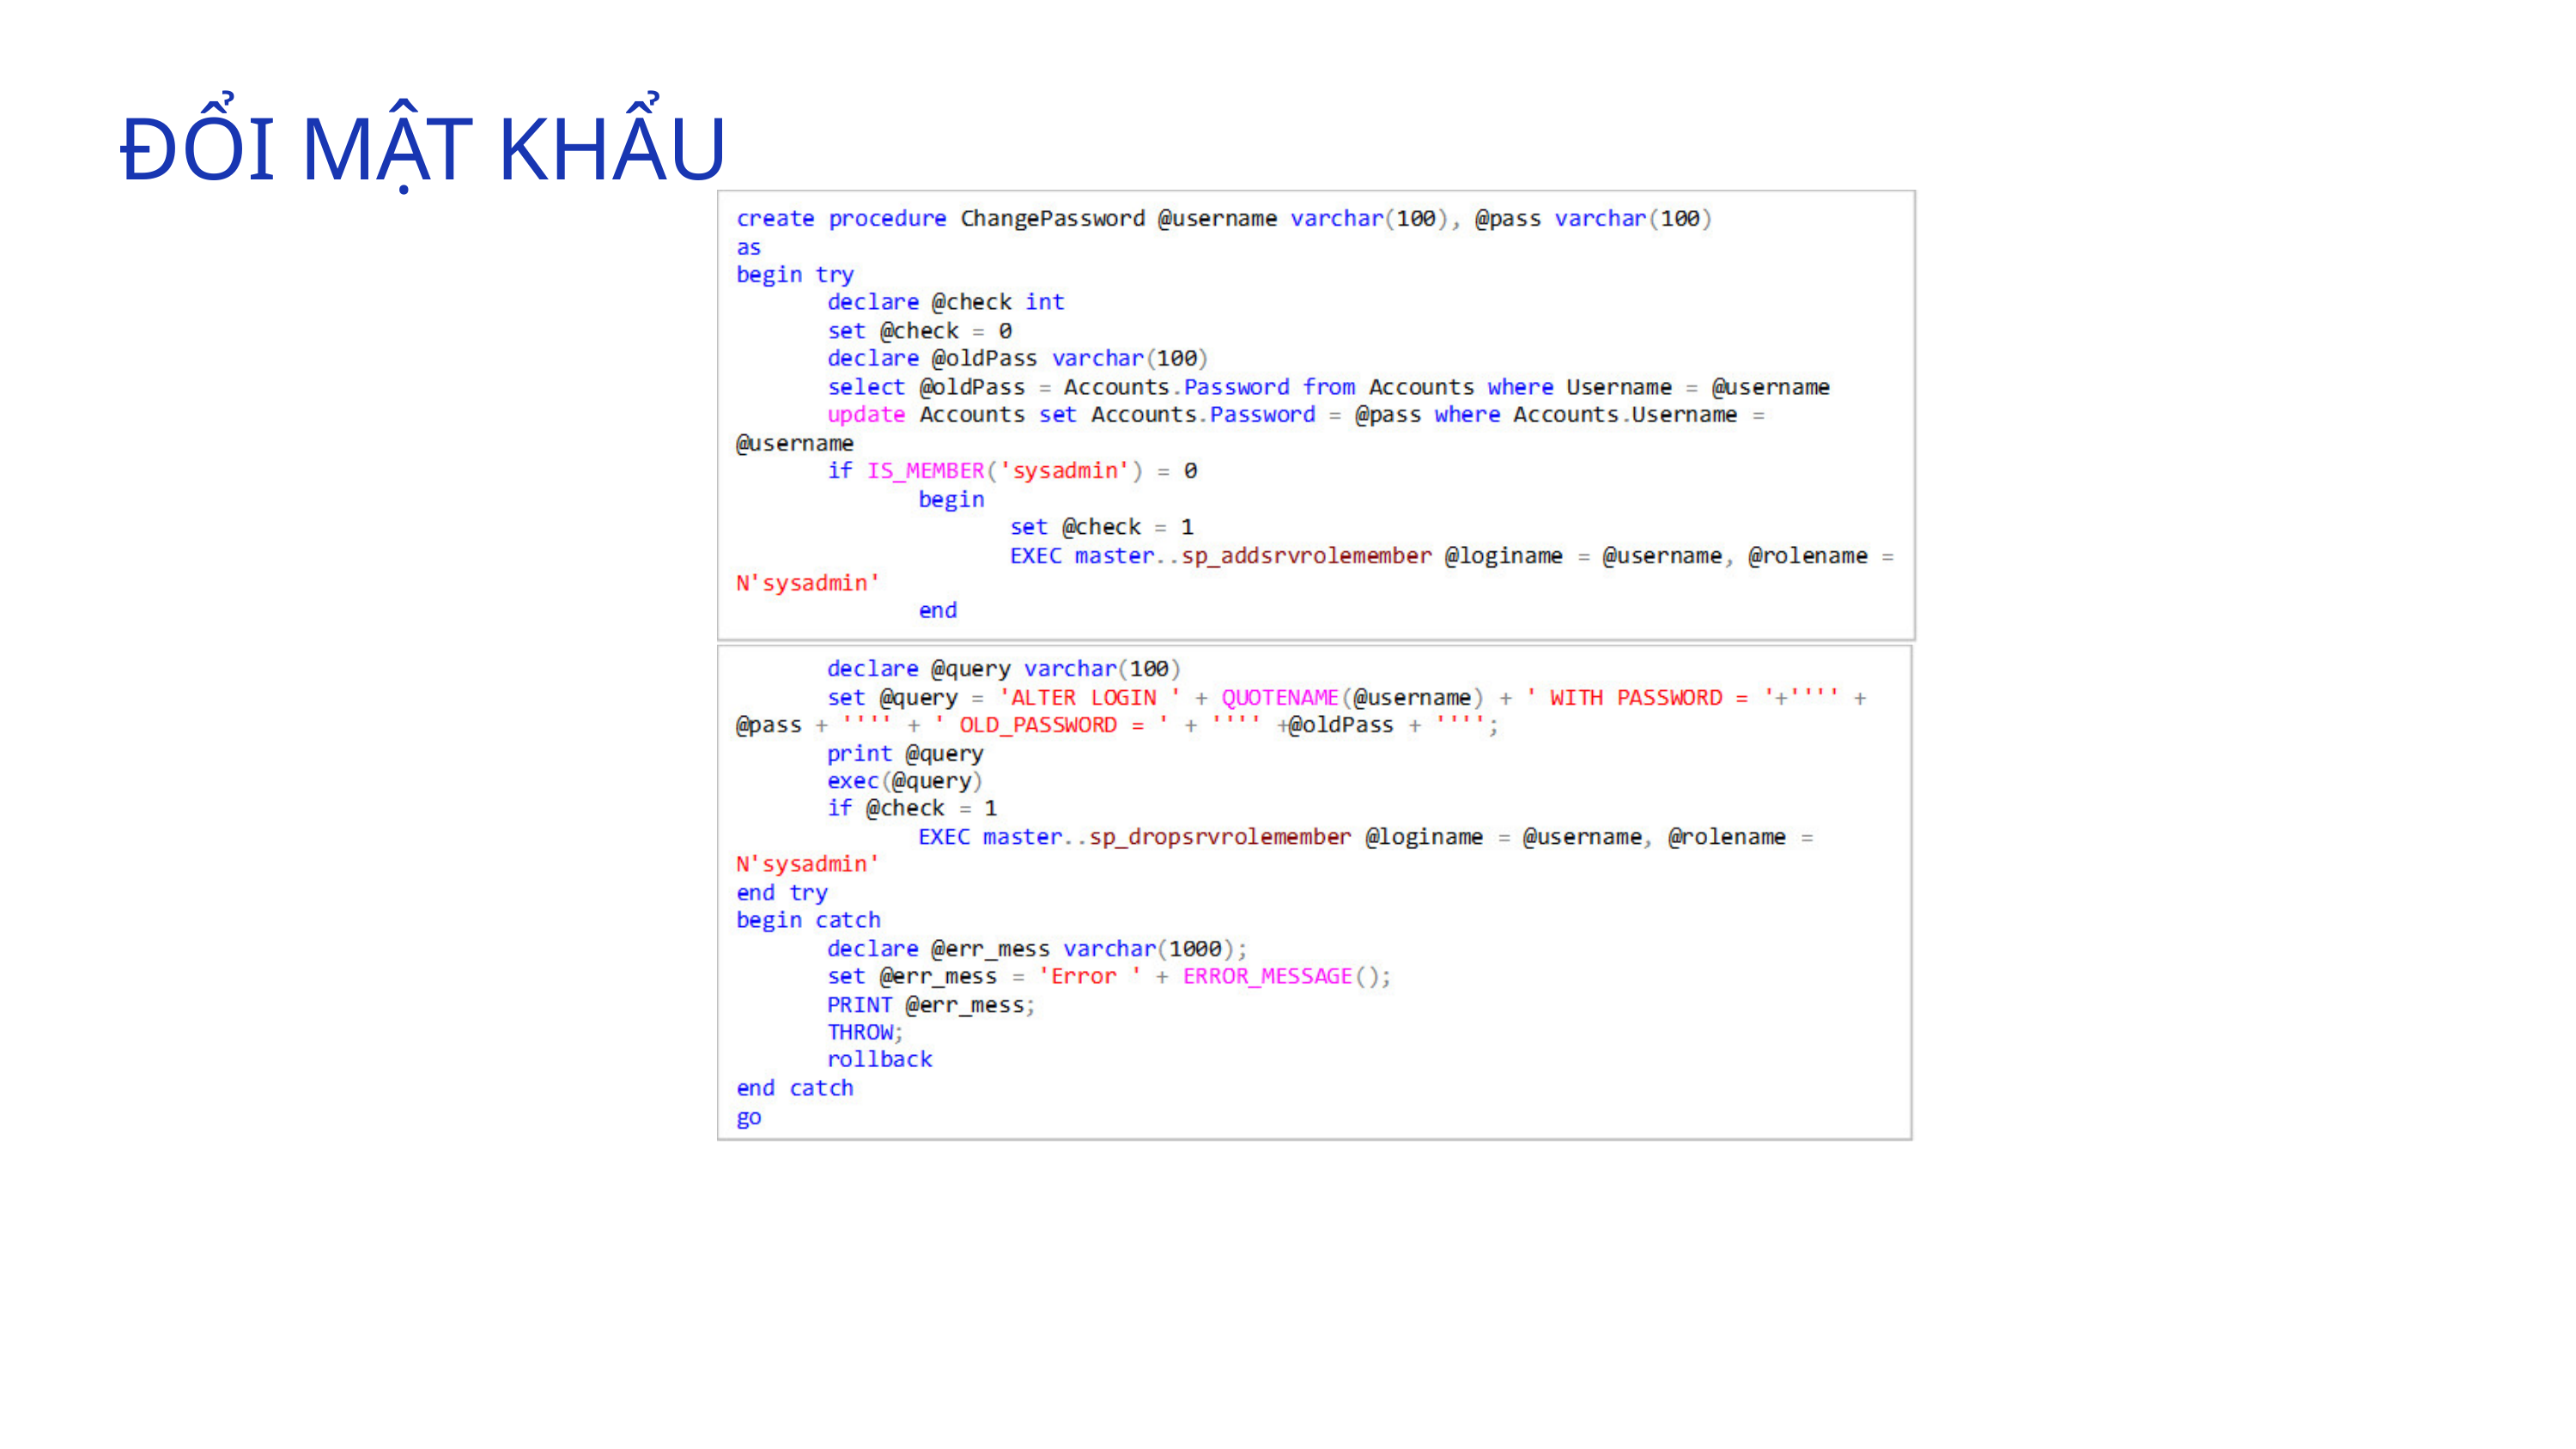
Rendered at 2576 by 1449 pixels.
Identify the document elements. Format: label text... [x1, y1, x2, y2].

text_box ĐỔI MẬT KHẨU [118, 0, 1922, 197]
picture [717, 190, 1921, 1145]
